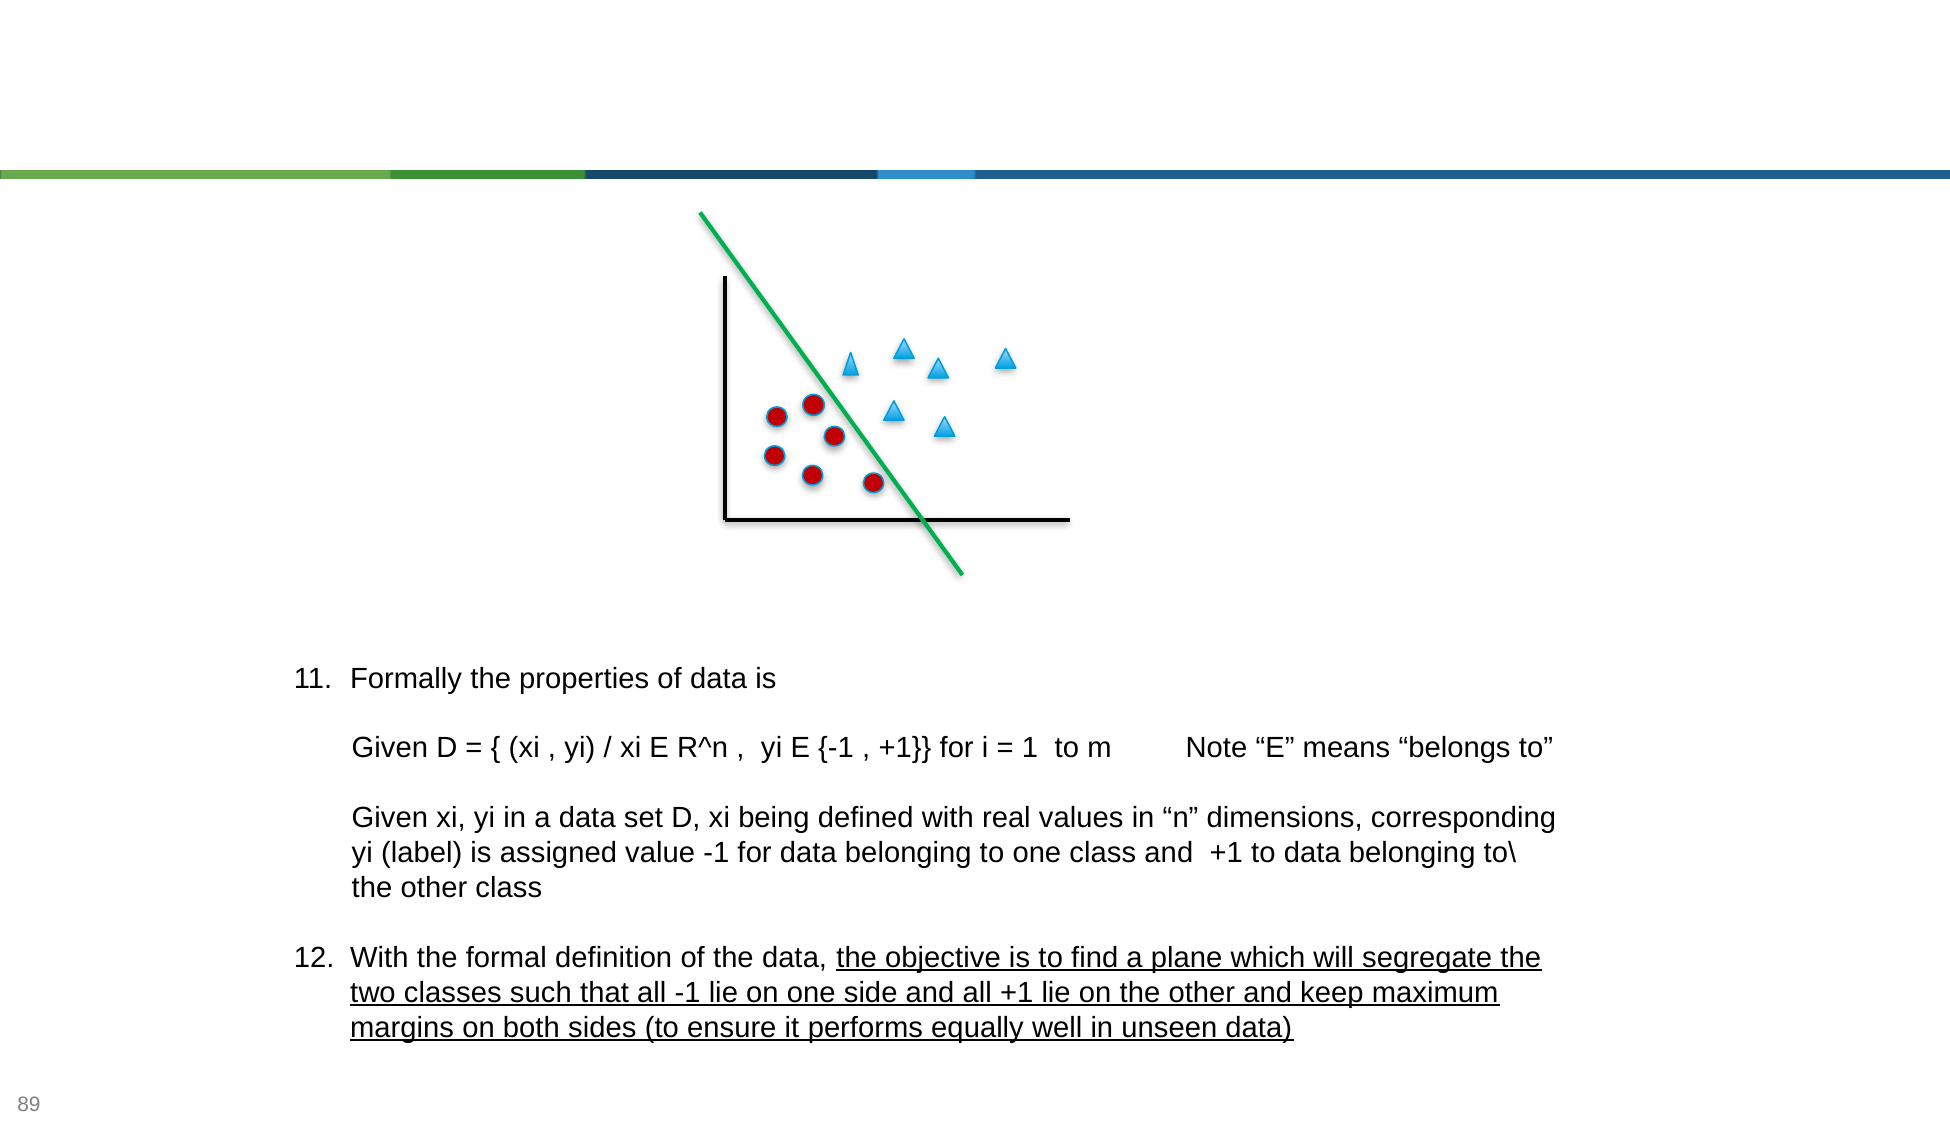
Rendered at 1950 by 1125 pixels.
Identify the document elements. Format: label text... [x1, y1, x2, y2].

text_box Formally the properties of data is Given D = { (xi , yi) / xi E R^n , yi E {-1 , +1}} for i = 1 to m Note “E” means “belongs to” Given xi, yi in a data set D, xi being defined with real values in “n” dimensions, corresponding yi (label) is assigned value -1 for data belonging to one class and +1 to data belonging to\ the other class With the formal definition of the data, the objective is to find a plane which will segregate the two classes such that all -1 lie on one side and all +1 lie on the other and keep maximum margins on both sides (to ensure it performs equally well in unseen data) [279, 606, 1580, 1125]
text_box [699, 212, 1071, 576]
picture [0, 170, 1950, 179]
